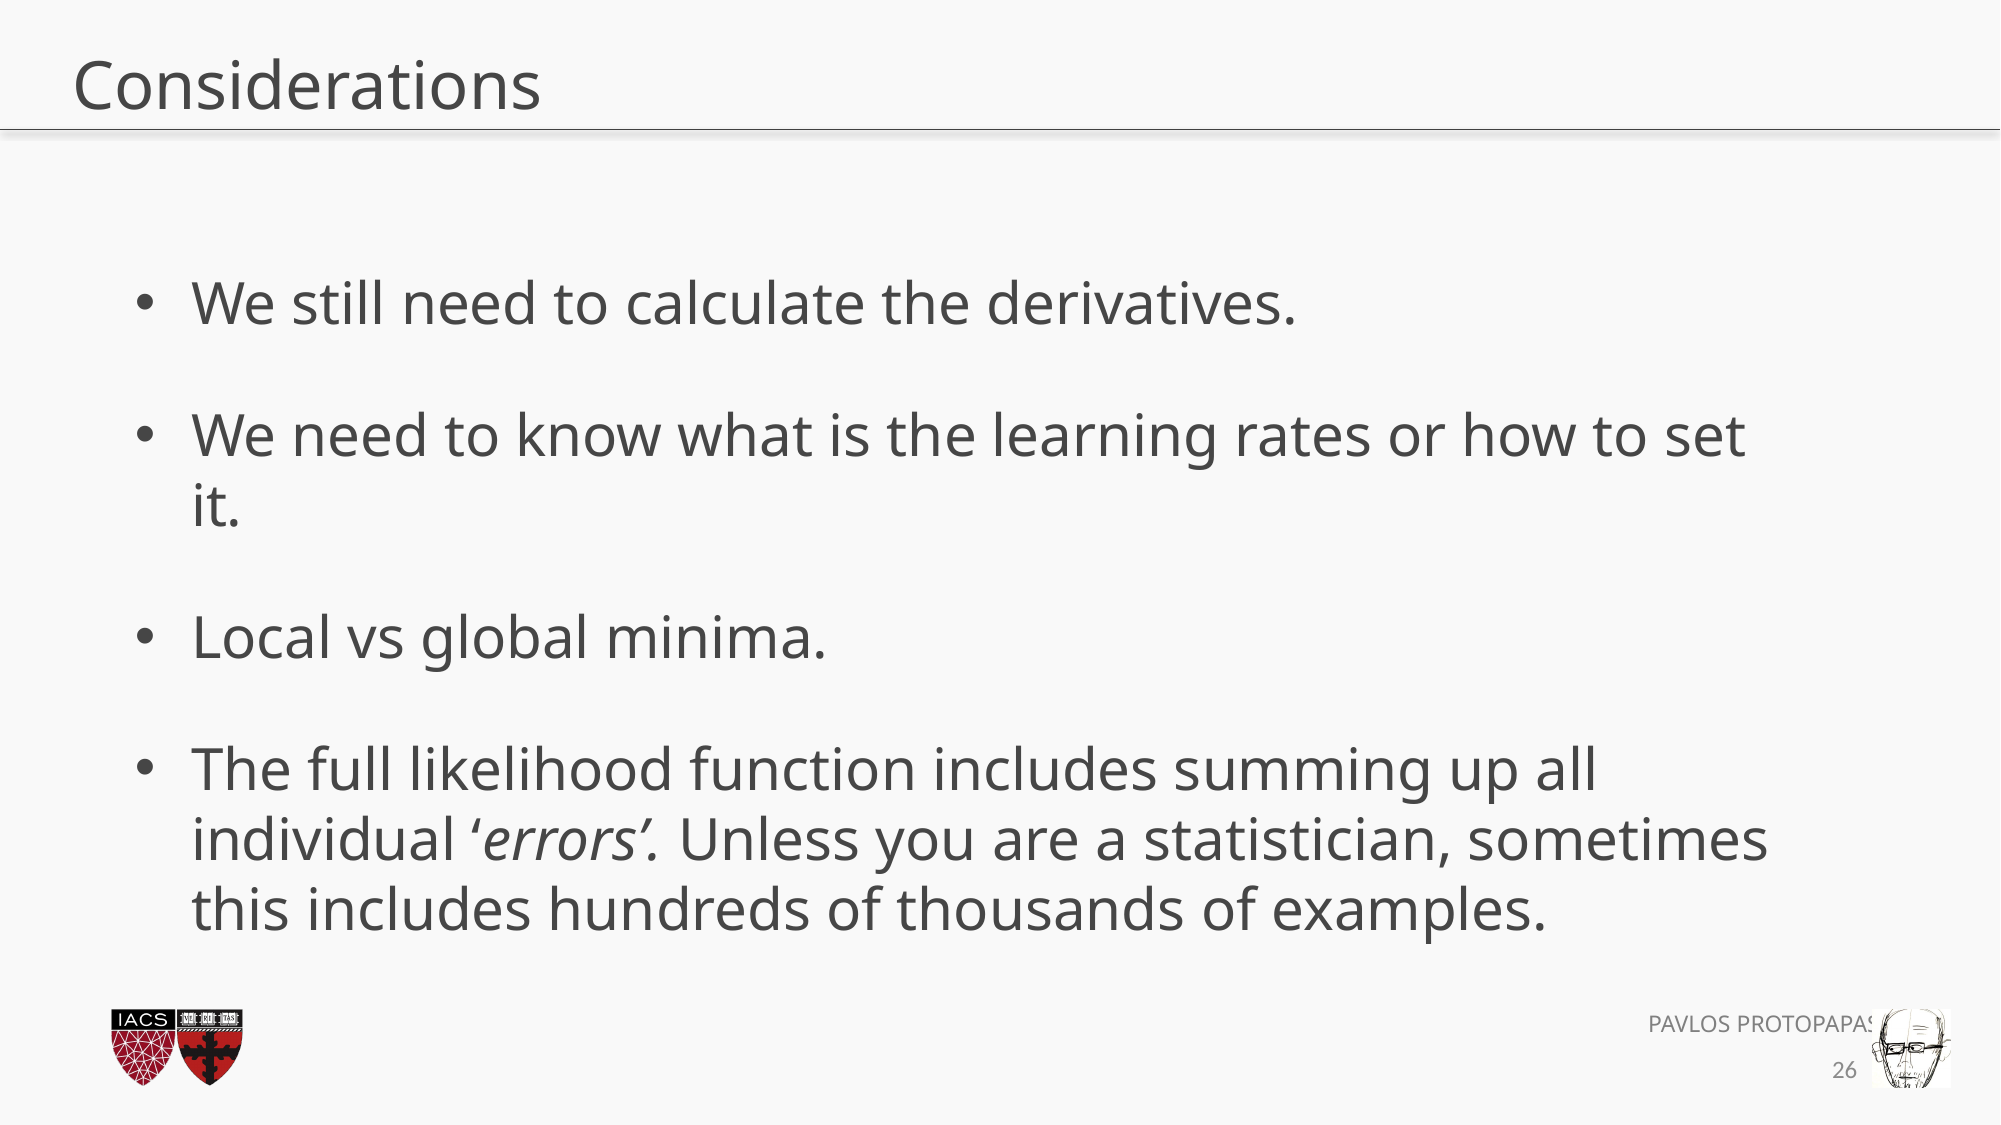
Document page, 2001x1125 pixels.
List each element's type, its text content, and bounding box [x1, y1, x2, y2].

picture [109, 1009, 243, 1086]
slide_number 26 [1405, 1038, 1873, 1099]
picture [1872, 1009, 1951, 1088]
title Considerations [57, 35, 1943, 162]
list We still need to calculate the derivatives. We need to know what is the learning rates or how to set it. Local vs global minima. The full likelihood function includes summing up all individual ‘errors’. Unless you are a statistician, sometimes this includes hundreds of thousands of examples. [120, 259, 1815, 606]
